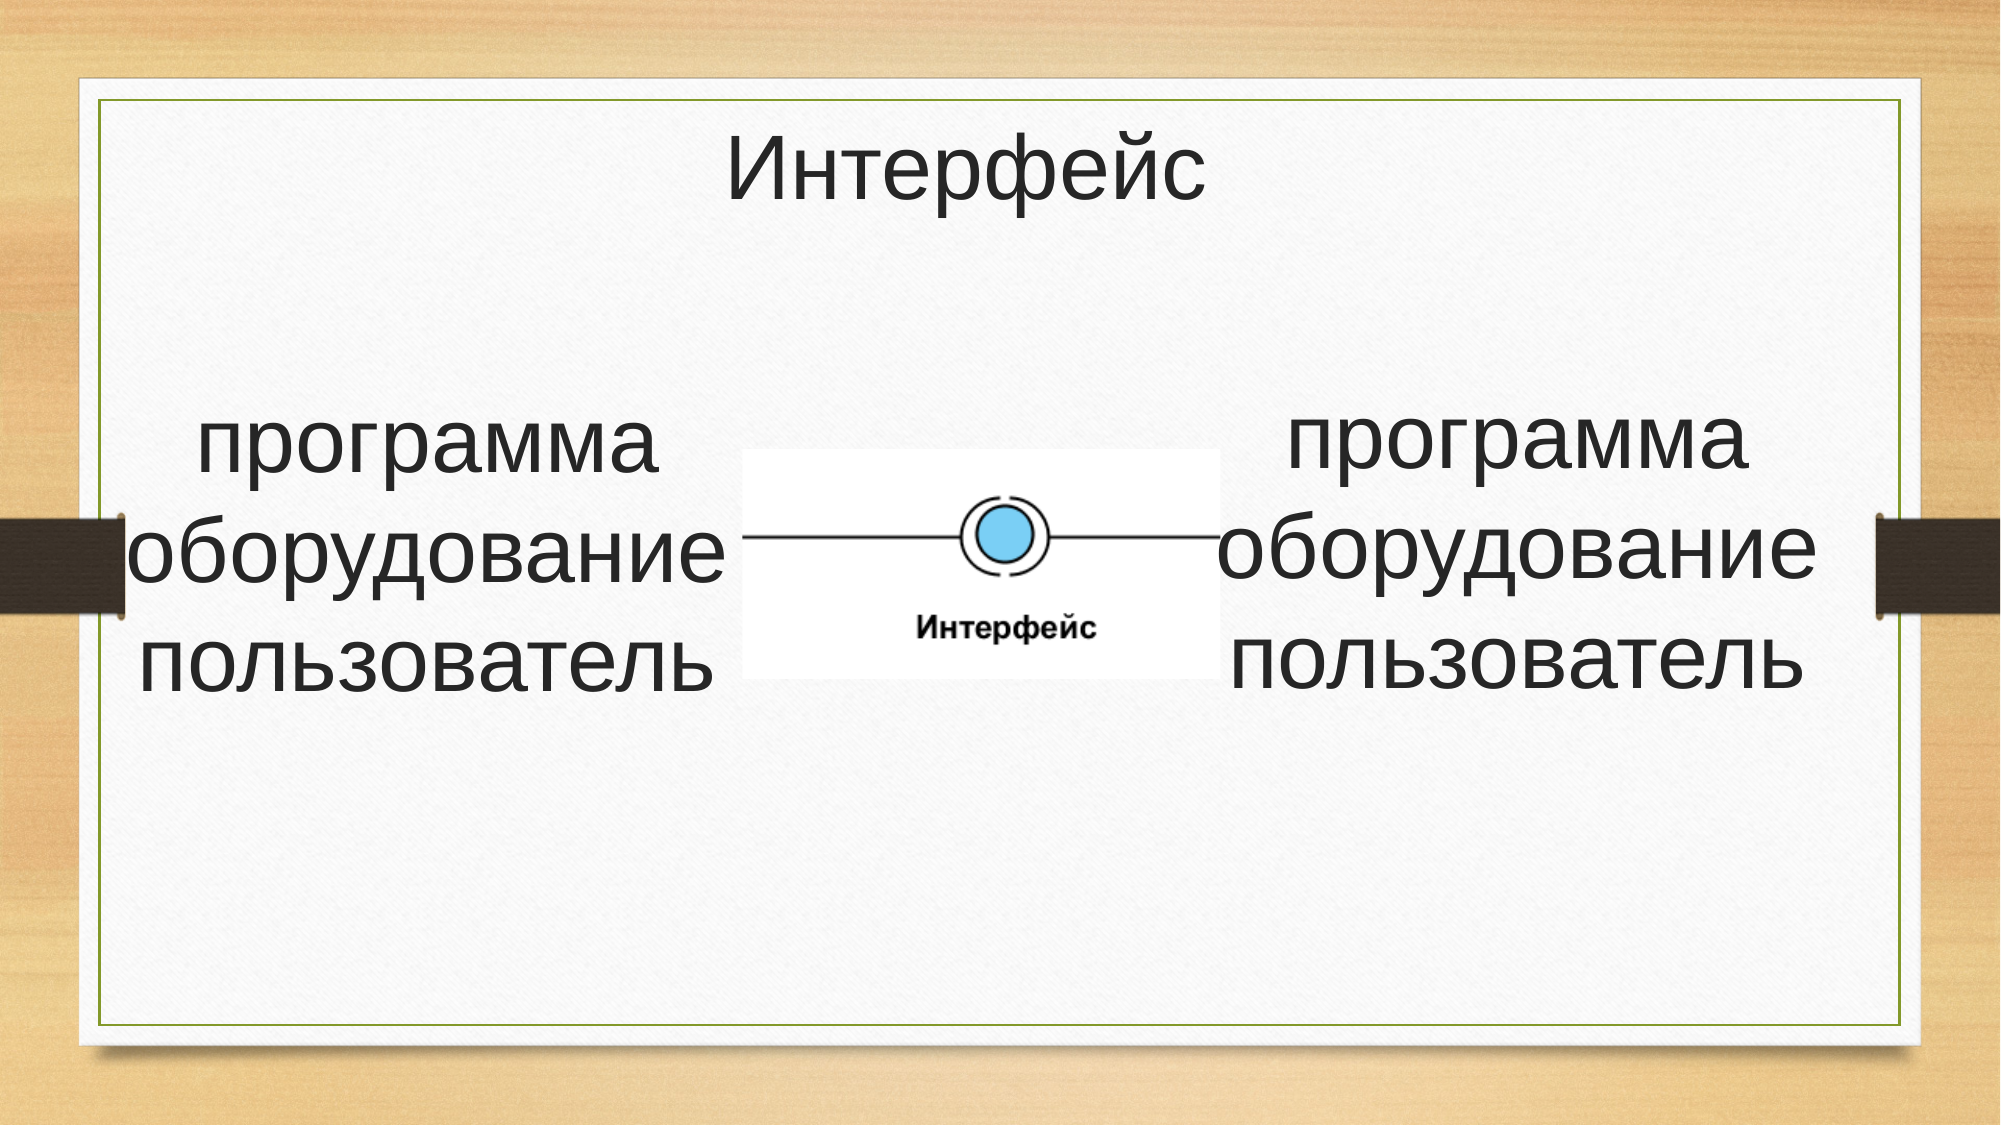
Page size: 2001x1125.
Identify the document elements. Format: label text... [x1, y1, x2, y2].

text_box [467, 100, 1586, 349]
text_box программа оборудование пользователь [101, 372, 754, 778]
text_box Интерфейс [419, 100, 1538, 230]
text_box программа оборудование пользователь [1172, 369, 1863, 775]
picture [0, 0, 2001, 1125]
